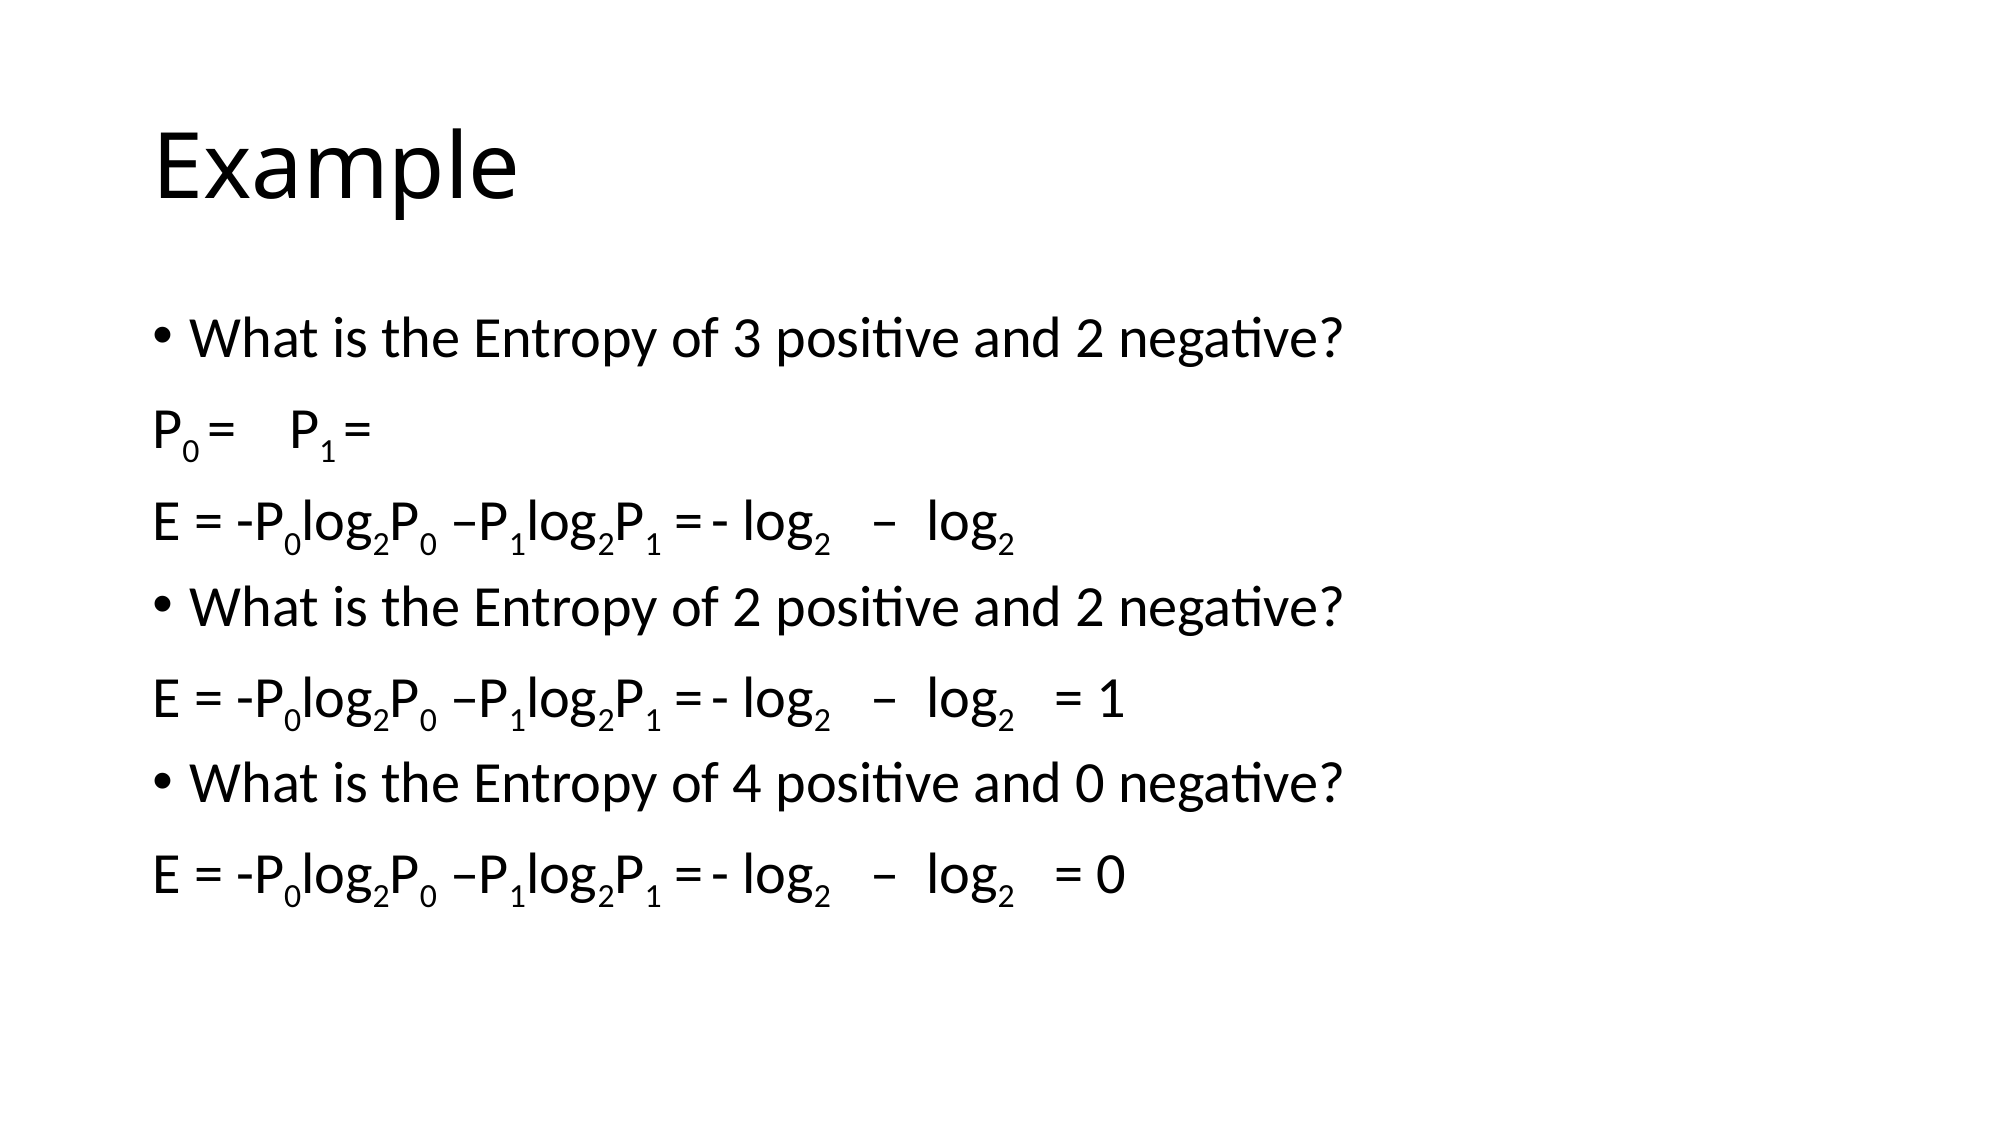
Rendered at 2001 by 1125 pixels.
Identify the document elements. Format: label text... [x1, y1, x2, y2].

title Example [137, 59, 1863, 278]
